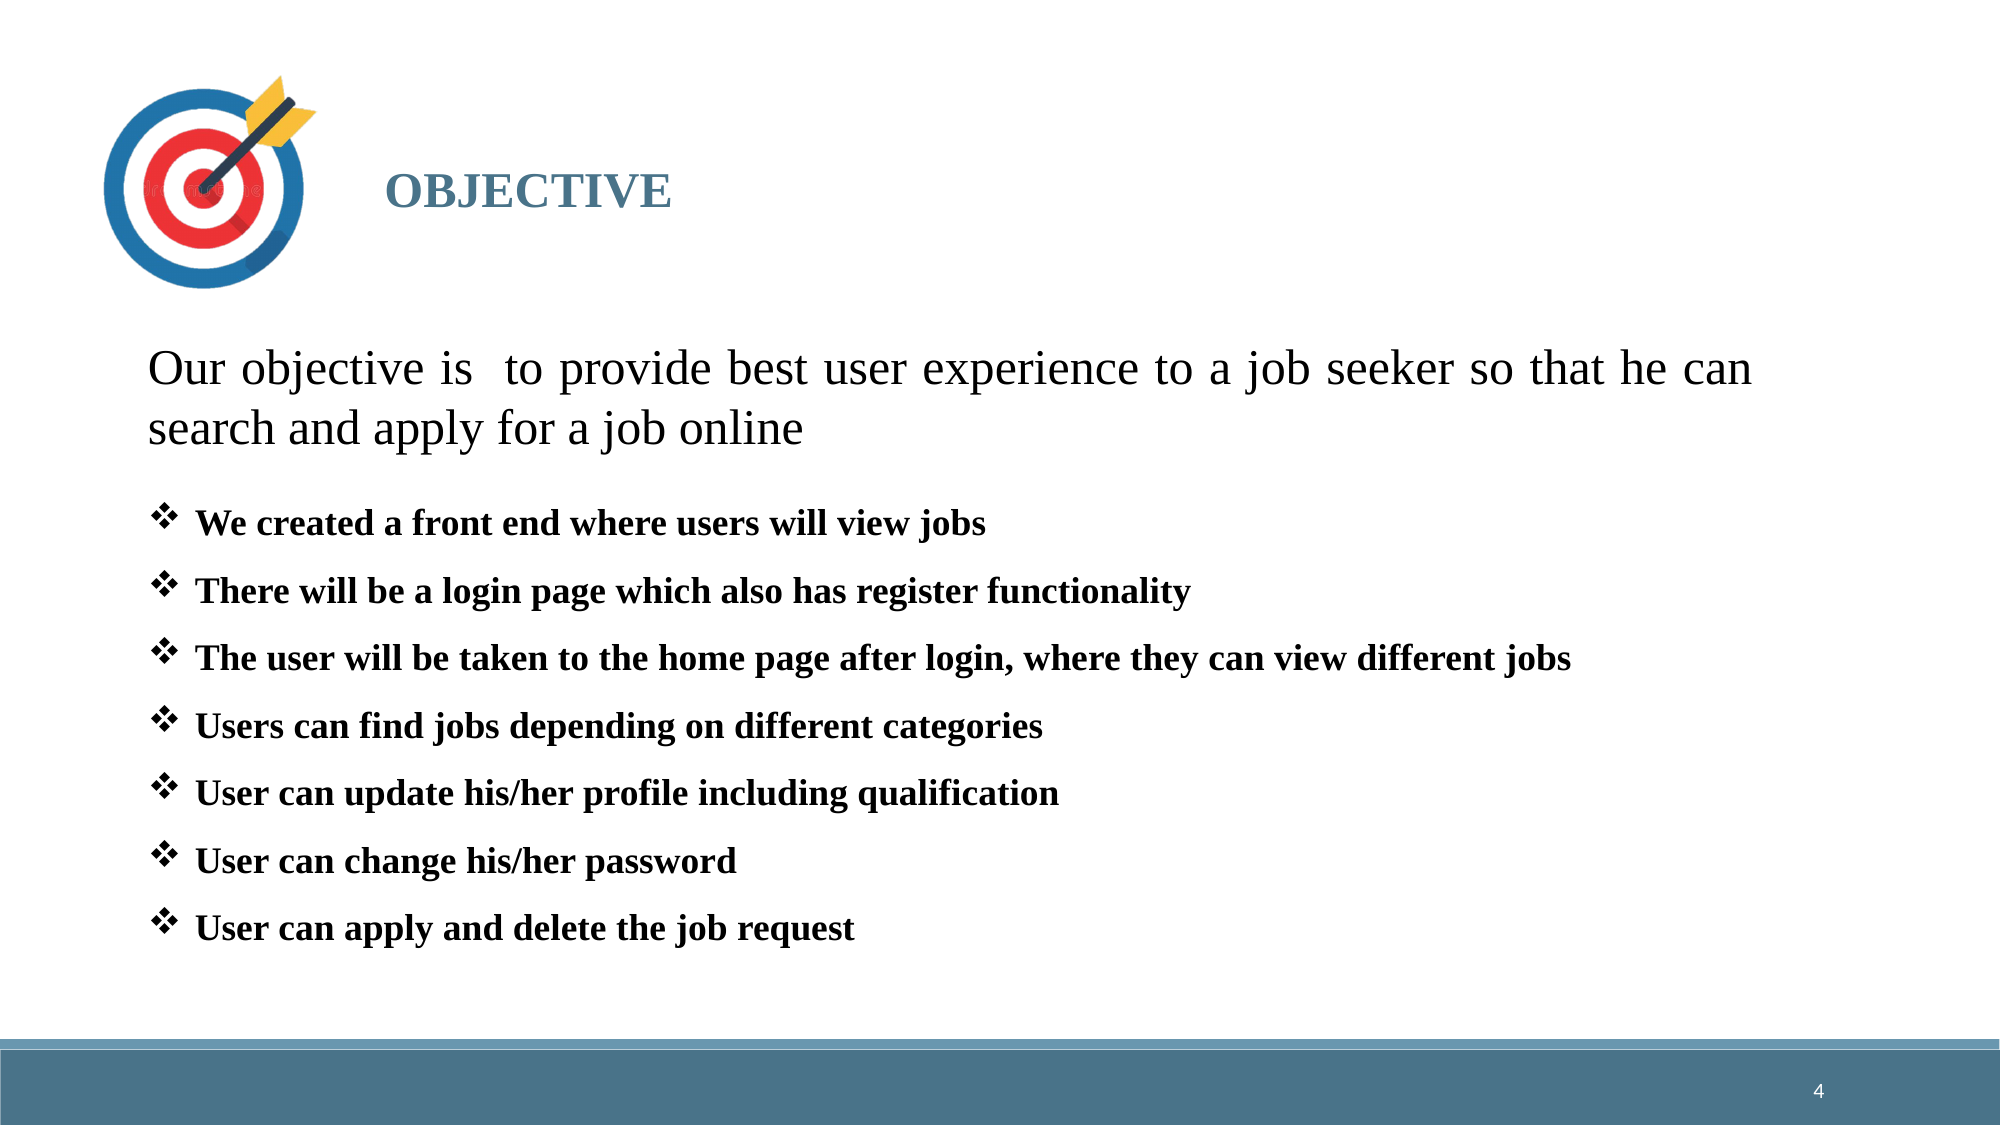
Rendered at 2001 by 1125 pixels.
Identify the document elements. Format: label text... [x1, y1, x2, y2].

slide_number 4 [1624, 1059, 1840, 1120]
text_box OBJECTIVE [378, 150, 793, 226]
text_box We created a front end where users will view jobs There will be a login page which also has register functionality The user will be taken to the home page after login, where they can view different jobs Users can find jobs depending on different categories User can update his/her profile including qualification User can change his/her password User can apply and delete the job request [133, 468, 1795, 956]
text_box Our objective is to provide best user experience to a job seeker so that he can search and apply for a job online [133, 327, 1769, 468]
picture [36, 21, 370, 355]
